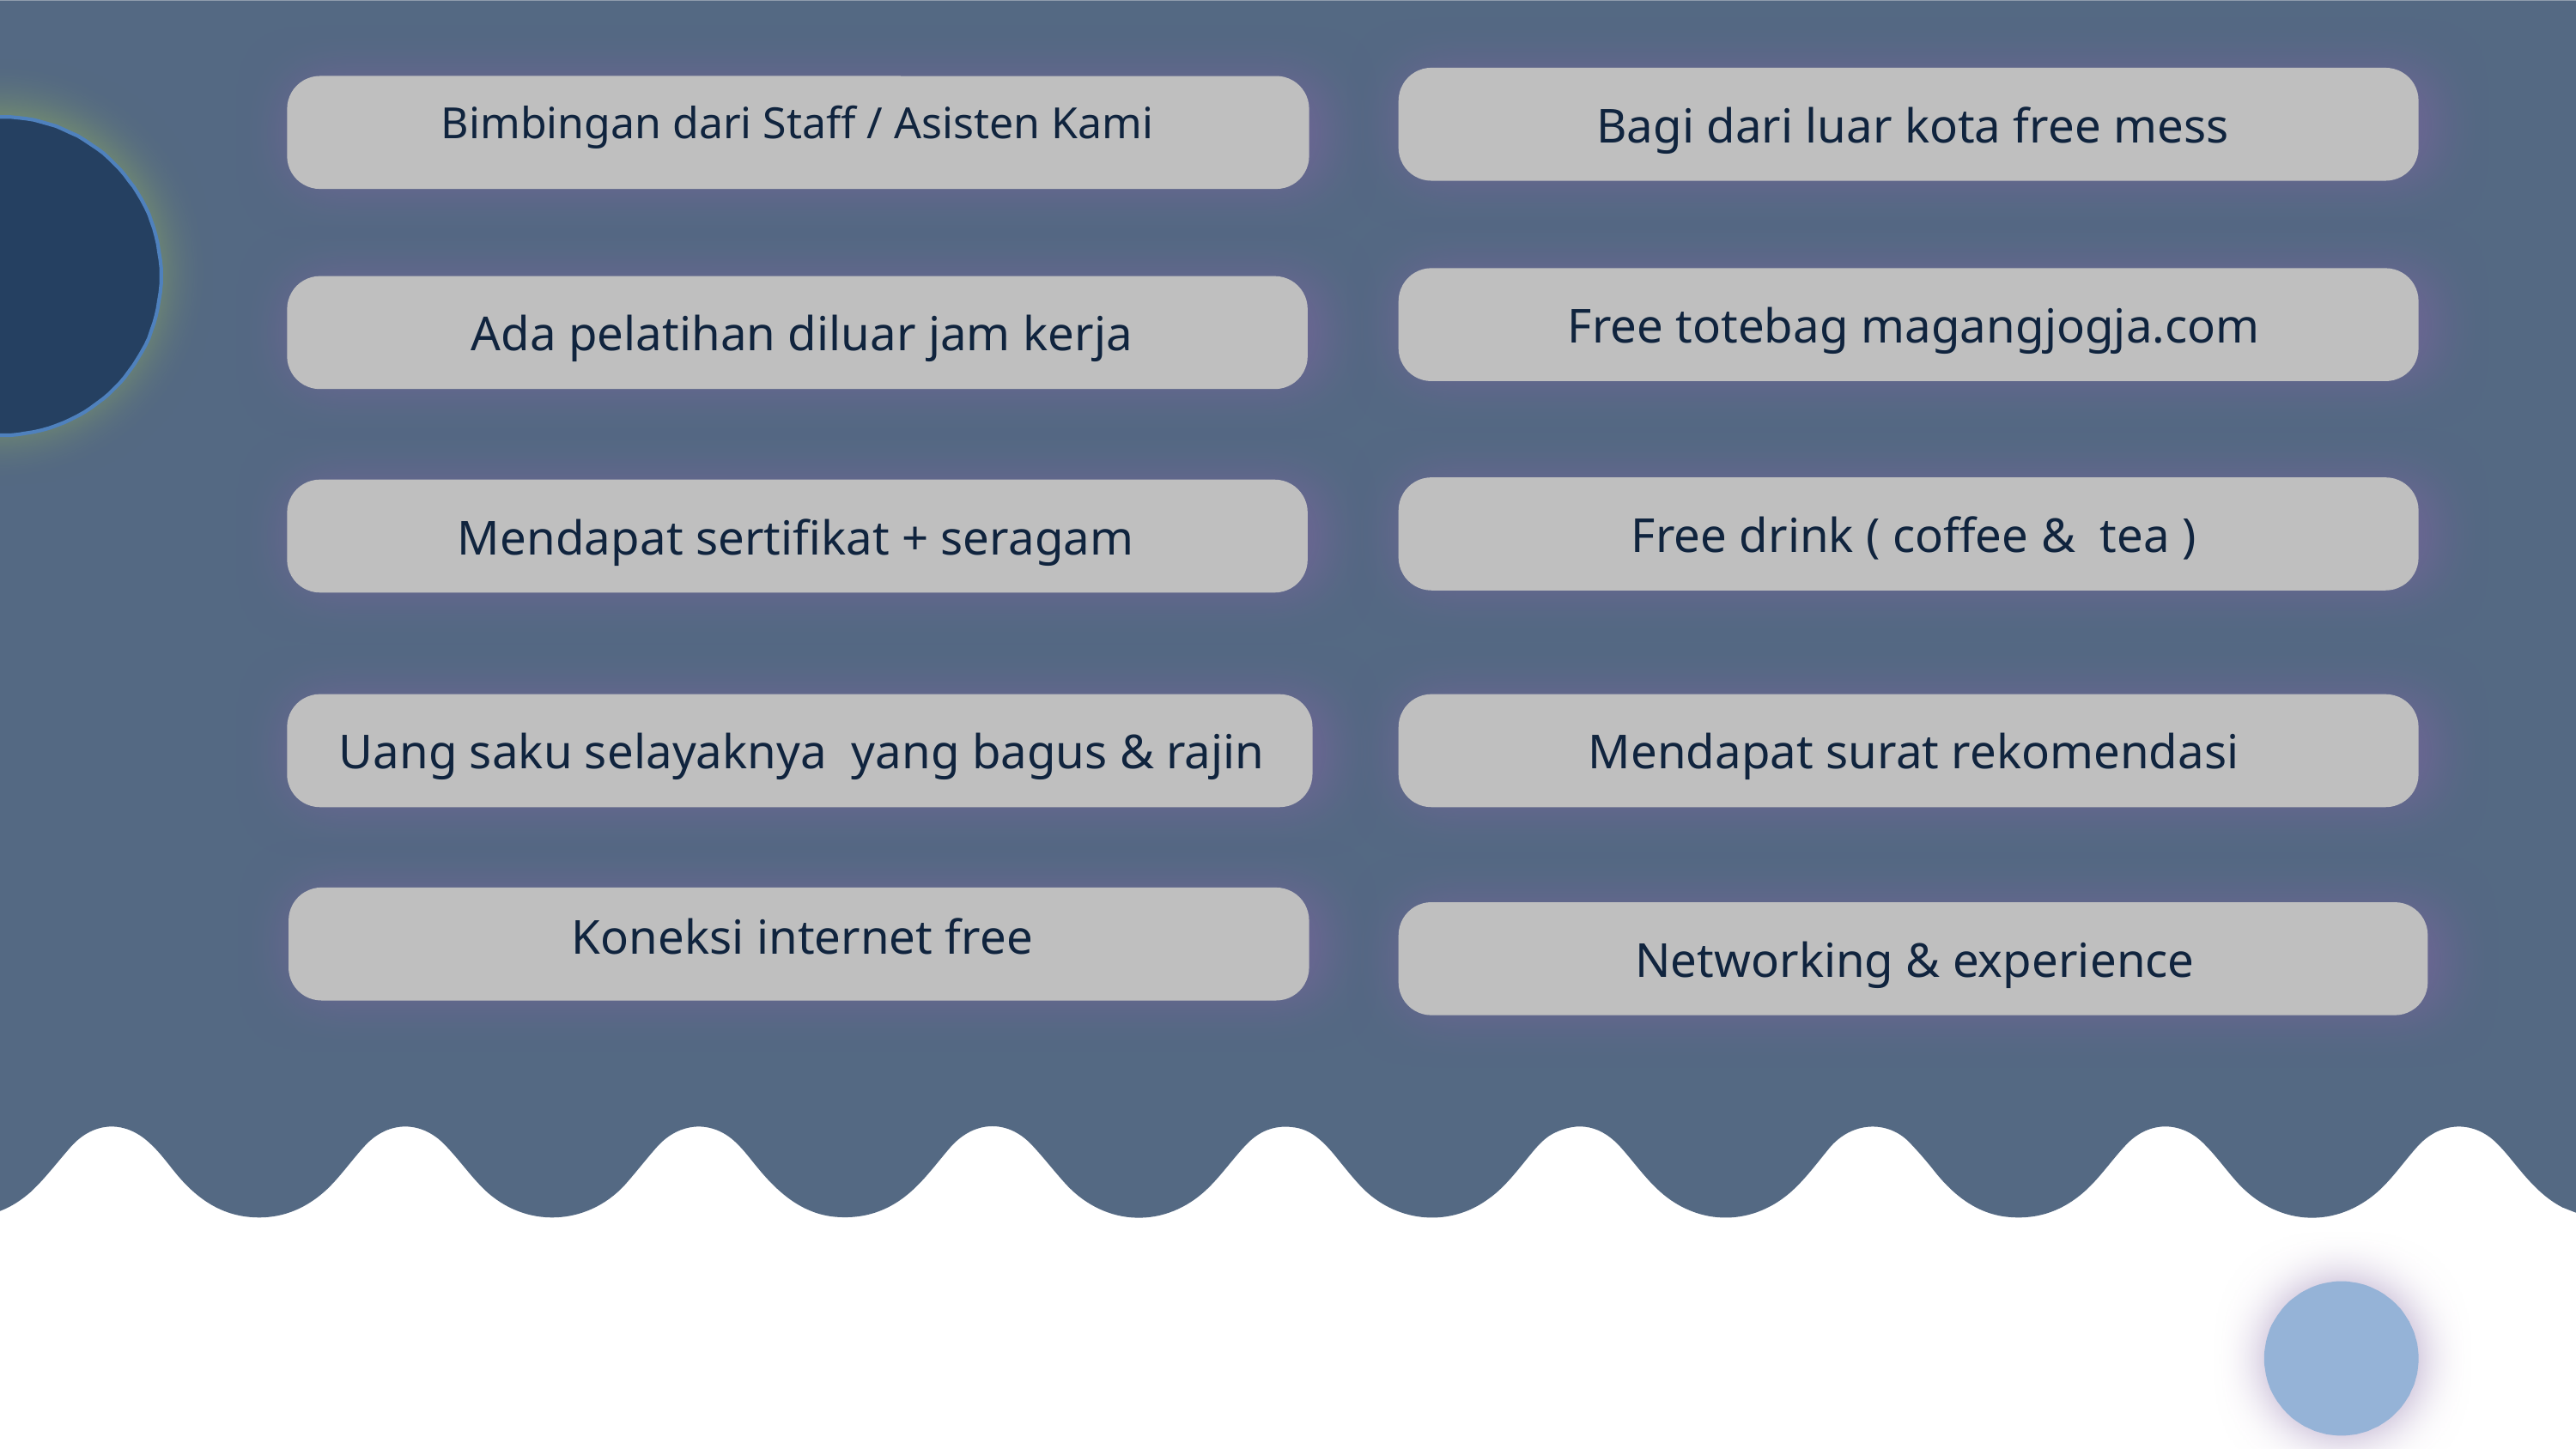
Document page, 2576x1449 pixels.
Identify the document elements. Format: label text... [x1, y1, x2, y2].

text_box [1396, 65, 2421, 183]
text_box Mendapat sertifikat + seragam [365, 500, 1228, 571]
text_box [1396, 692, 2421, 809]
text_box [0, 0, 2576, 1220]
text_box [1396, 266, 2421, 384]
text_box Bagi dari luar kota free mess [1482, 89, 2344, 159]
text_box [285, 274, 1309, 391]
text_box [286, 885, 1311, 1003]
text_box [2262, 1279, 2421, 1438]
text_box Uang saku selayaknya yang bagus & rajin [292, 715, 1313, 785]
text_box [1396, 900, 2430, 1017]
text_box Mendapat surat rekomendasi [1483, 715, 2346, 785]
text_box Free drink ( coffee & tea ) [1483, 499, 2346, 568]
text_box Networking & experience [1484, 924, 2347, 993]
text_box Free totebag magangjogja.com [1483, 289, 2346, 359]
text_box Ada pelatihan diluar jam kerja [371, 297, 1234, 367]
text_box Bimbingan dari Staff / Asisten Kami [366, 89, 1229, 154]
text_box [0, 115, 163, 438]
text_box [285, 74, 1311, 191]
text_box [285, 477, 1309, 595]
text_box Koneksi internet free [371, 900, 1234, 970]
text_box [1396, 476, 2421, 592]
text_box [285, 692, 1313, 809]
